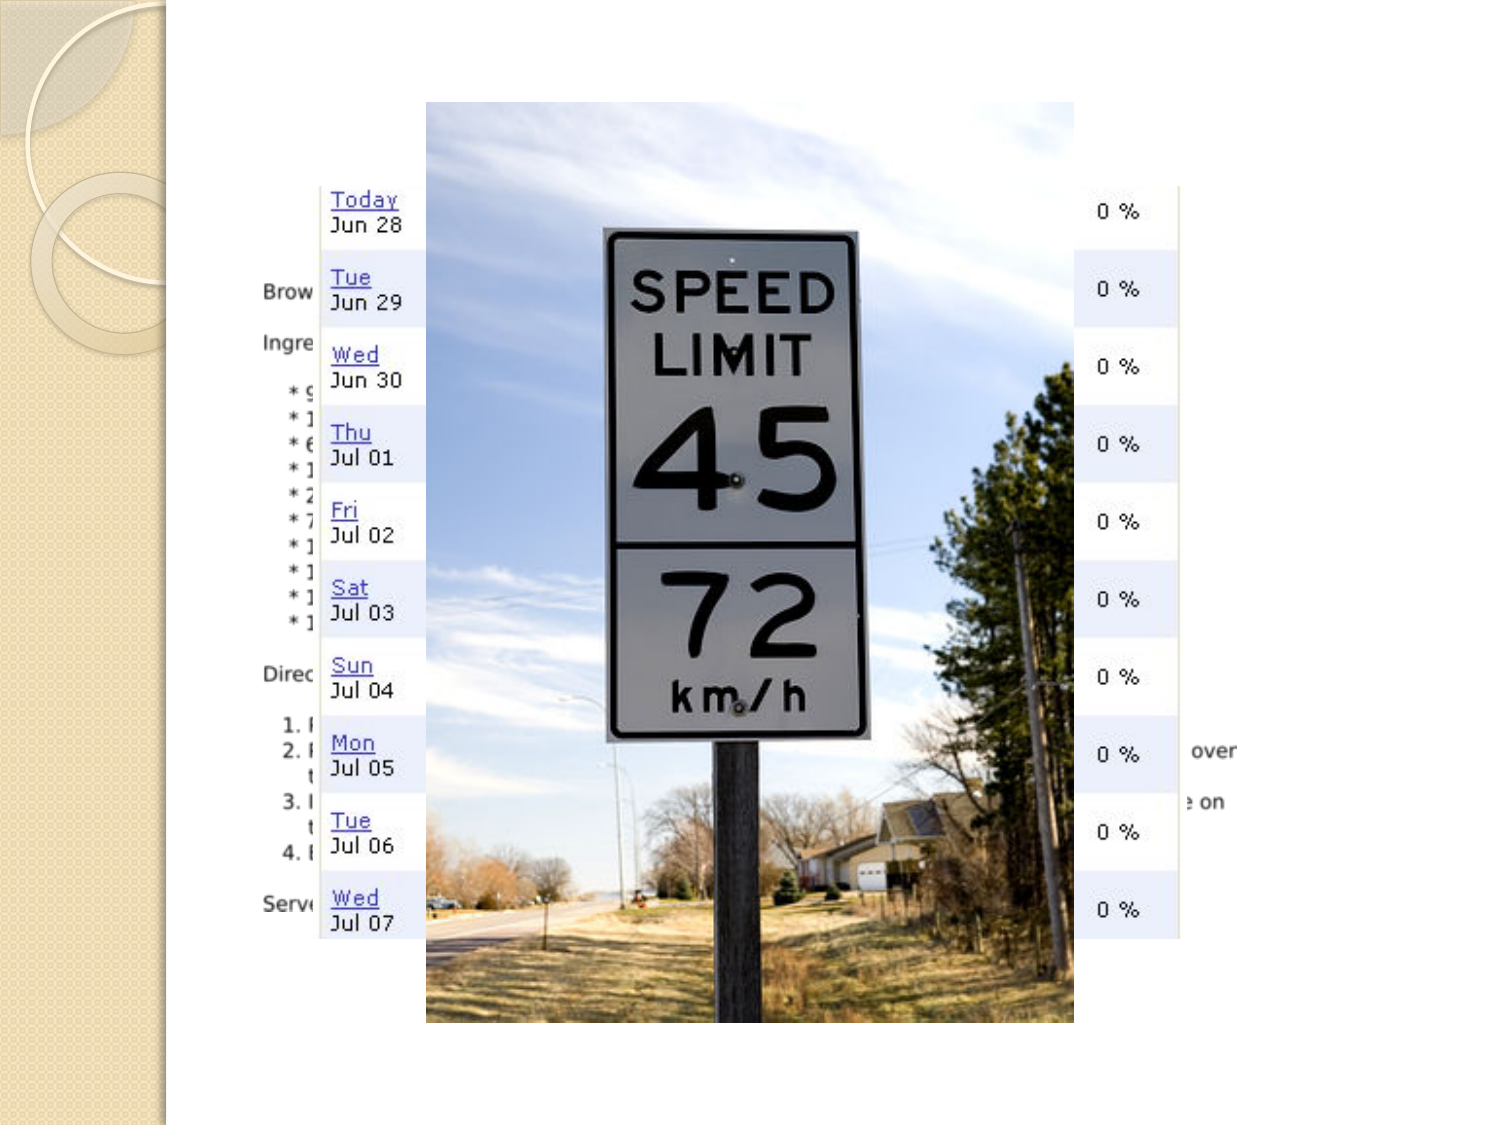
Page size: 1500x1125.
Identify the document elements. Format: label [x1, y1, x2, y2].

picture [263, 102, 1237, 1023]
